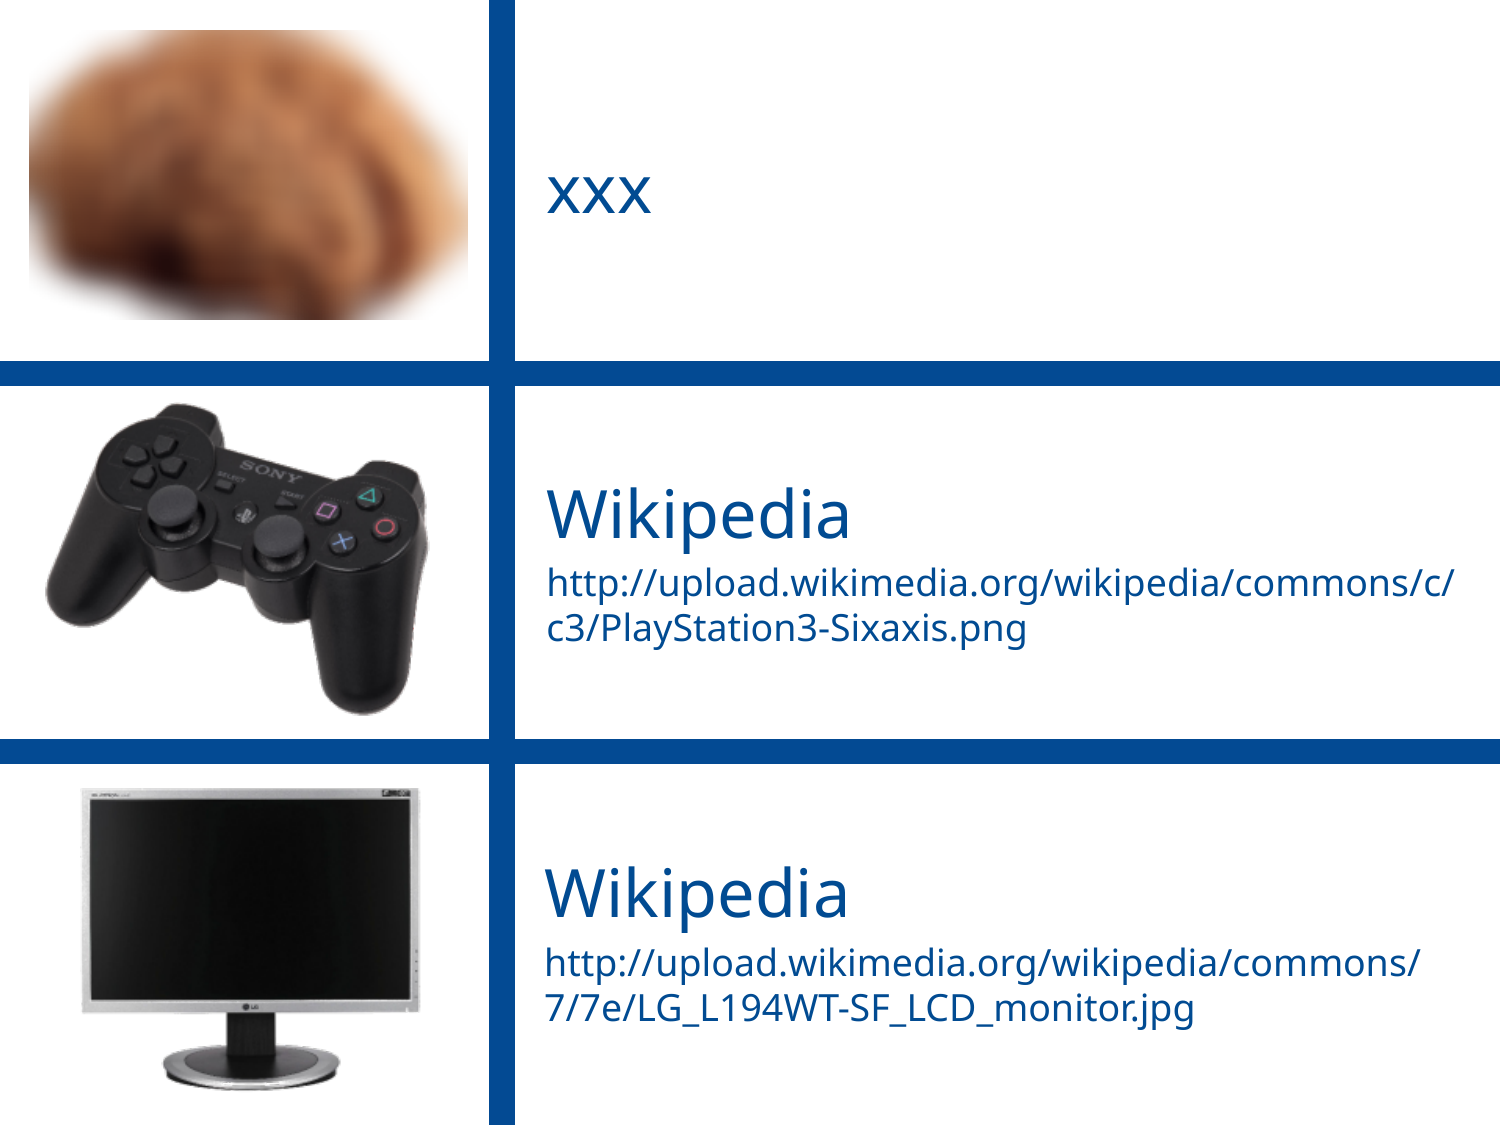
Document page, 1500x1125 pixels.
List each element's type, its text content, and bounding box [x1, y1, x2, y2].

picture [29, 30, 468, 320]
picture [65, 774, 439, 1097]
picture [34, 390, 439, 726]
text_box Wikipedia http://upload.wikimedia.org/wikipedia/commons/c/c3/PlayStation3-Sixaxis.png [531, 373, 1500, 747]
list xxx [531, 0, 1500, 373]
text_box Wikipedia http://upload.wikimedia.org/wikipedia/commons/7/7e/LG_L194WT-SF_LCD_monitor.jpg [529, 752, 1500, 1125]
